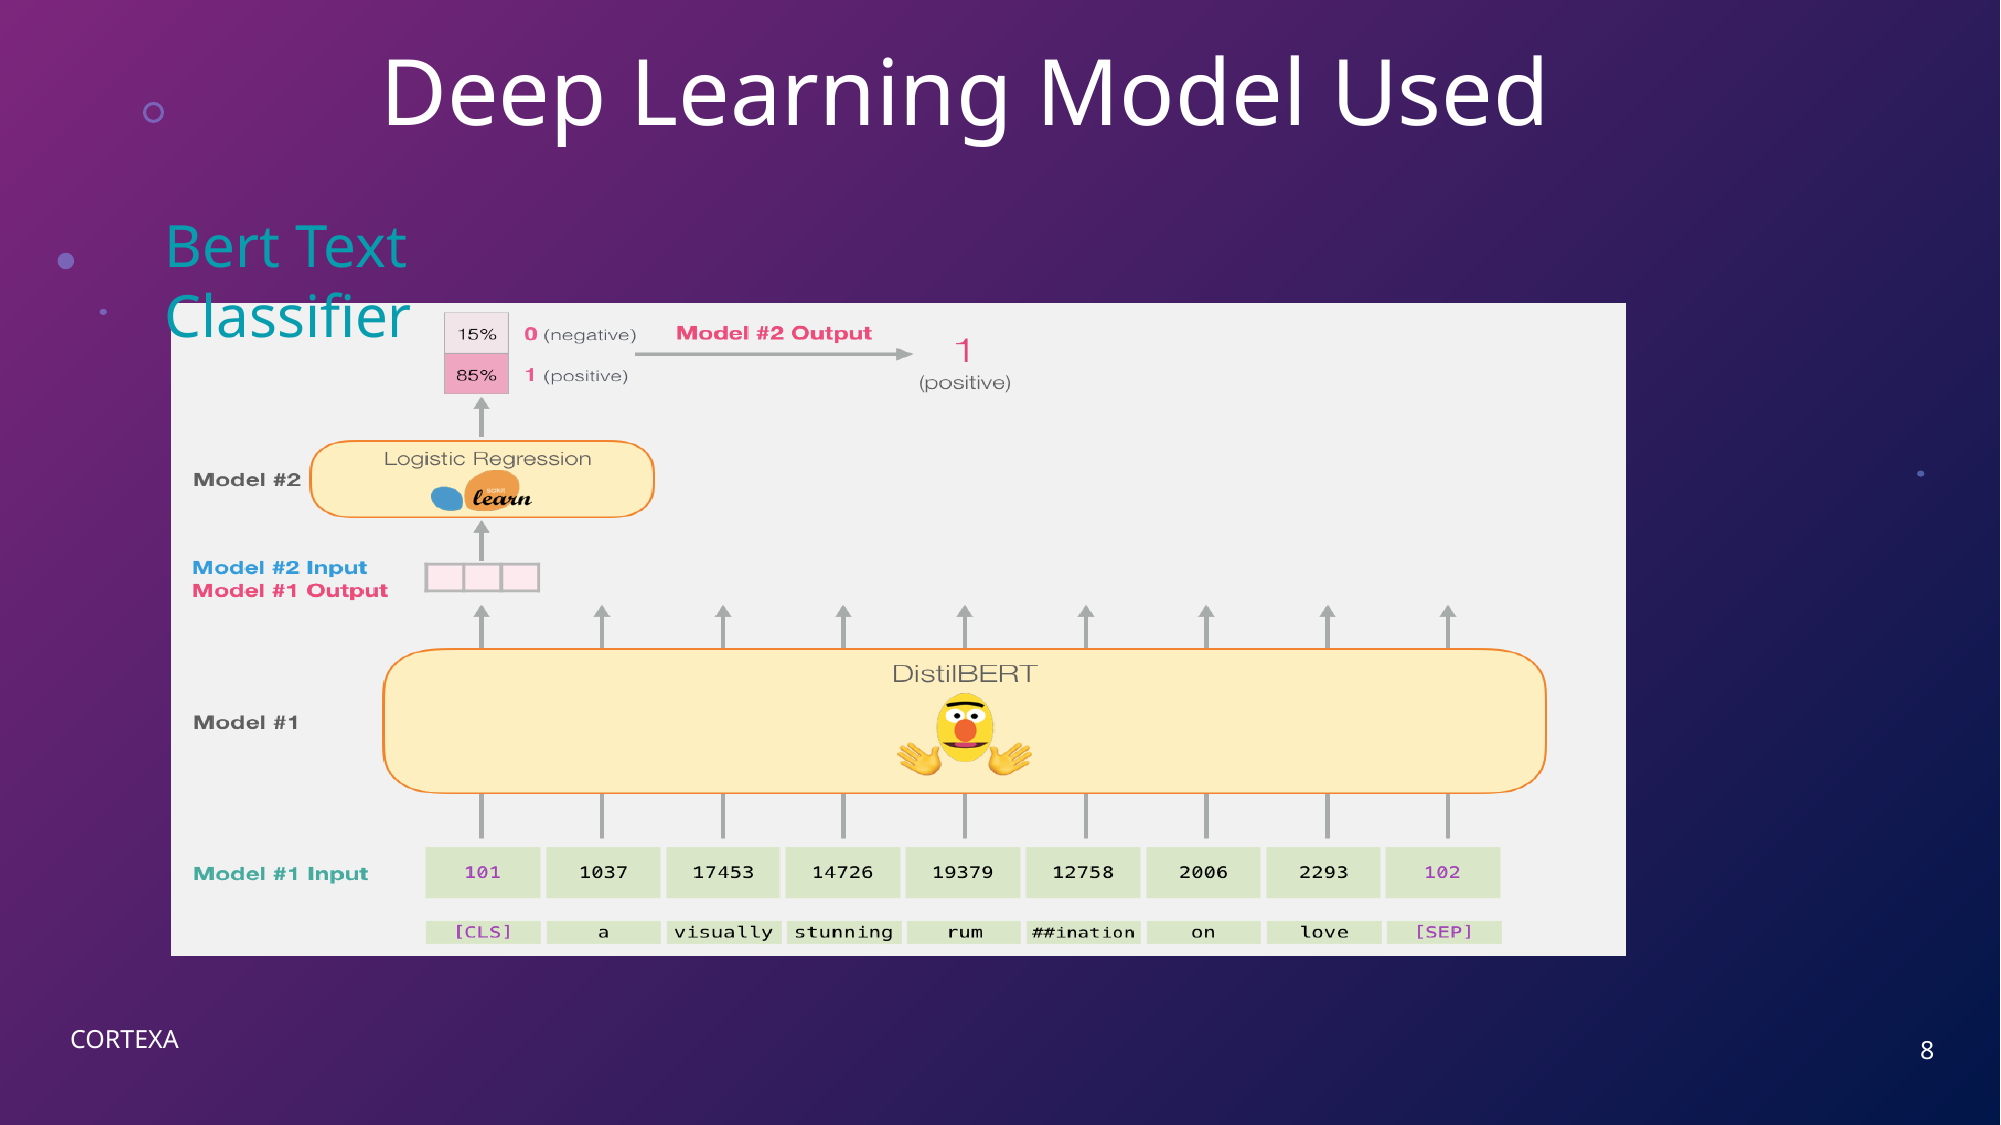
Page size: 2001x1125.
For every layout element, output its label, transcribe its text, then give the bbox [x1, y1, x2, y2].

text_box Bert Text Classifier [149, 202, 672, 357]
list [171, 303, 1626, 956]
title Deep Learning Model Used [139, 99, 1792, 203]
footer CORTEXA [55, 1023, 731, 1084]
slide_number 8 [1499, 1021, 1950, 1082]
